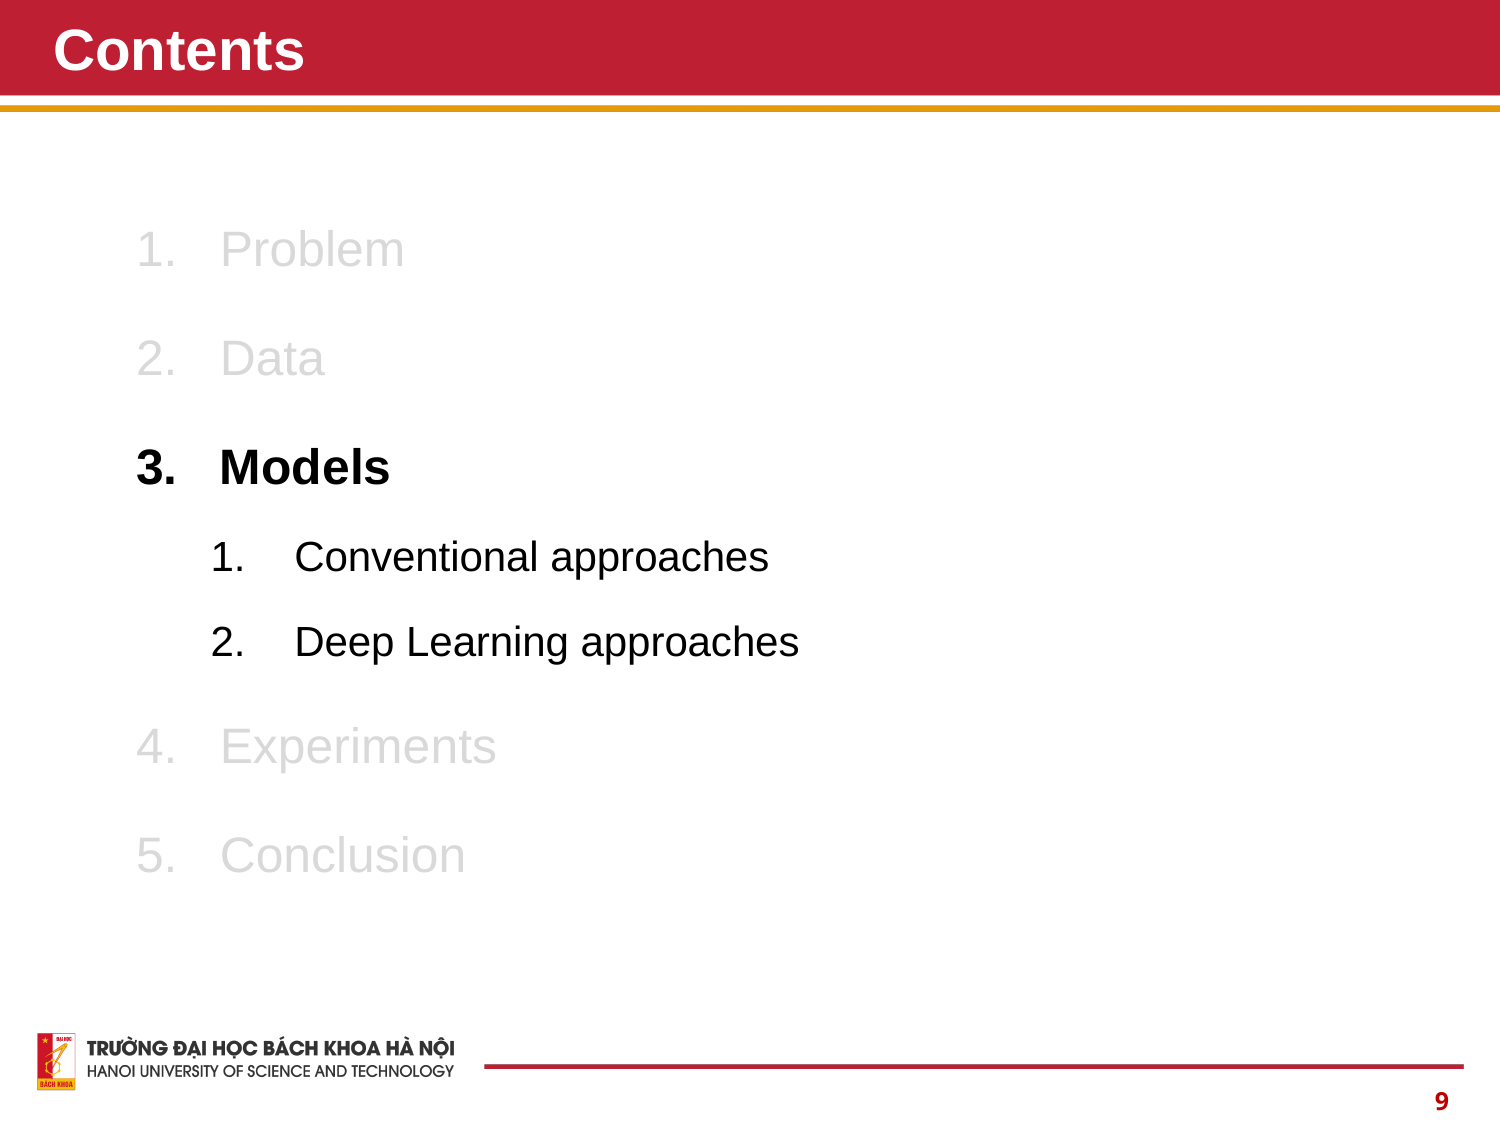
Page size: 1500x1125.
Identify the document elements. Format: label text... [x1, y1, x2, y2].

title Contents [38, 12, 1462, 87]
picture [0, 0, 1500, 1125]
slide_number 9 [1126, 1078, 1464, 1125]
text_box Problem Data Models Conventional approaches Deep Learning approaches Experiments Conclusion [121, 179, 1415, 893]
